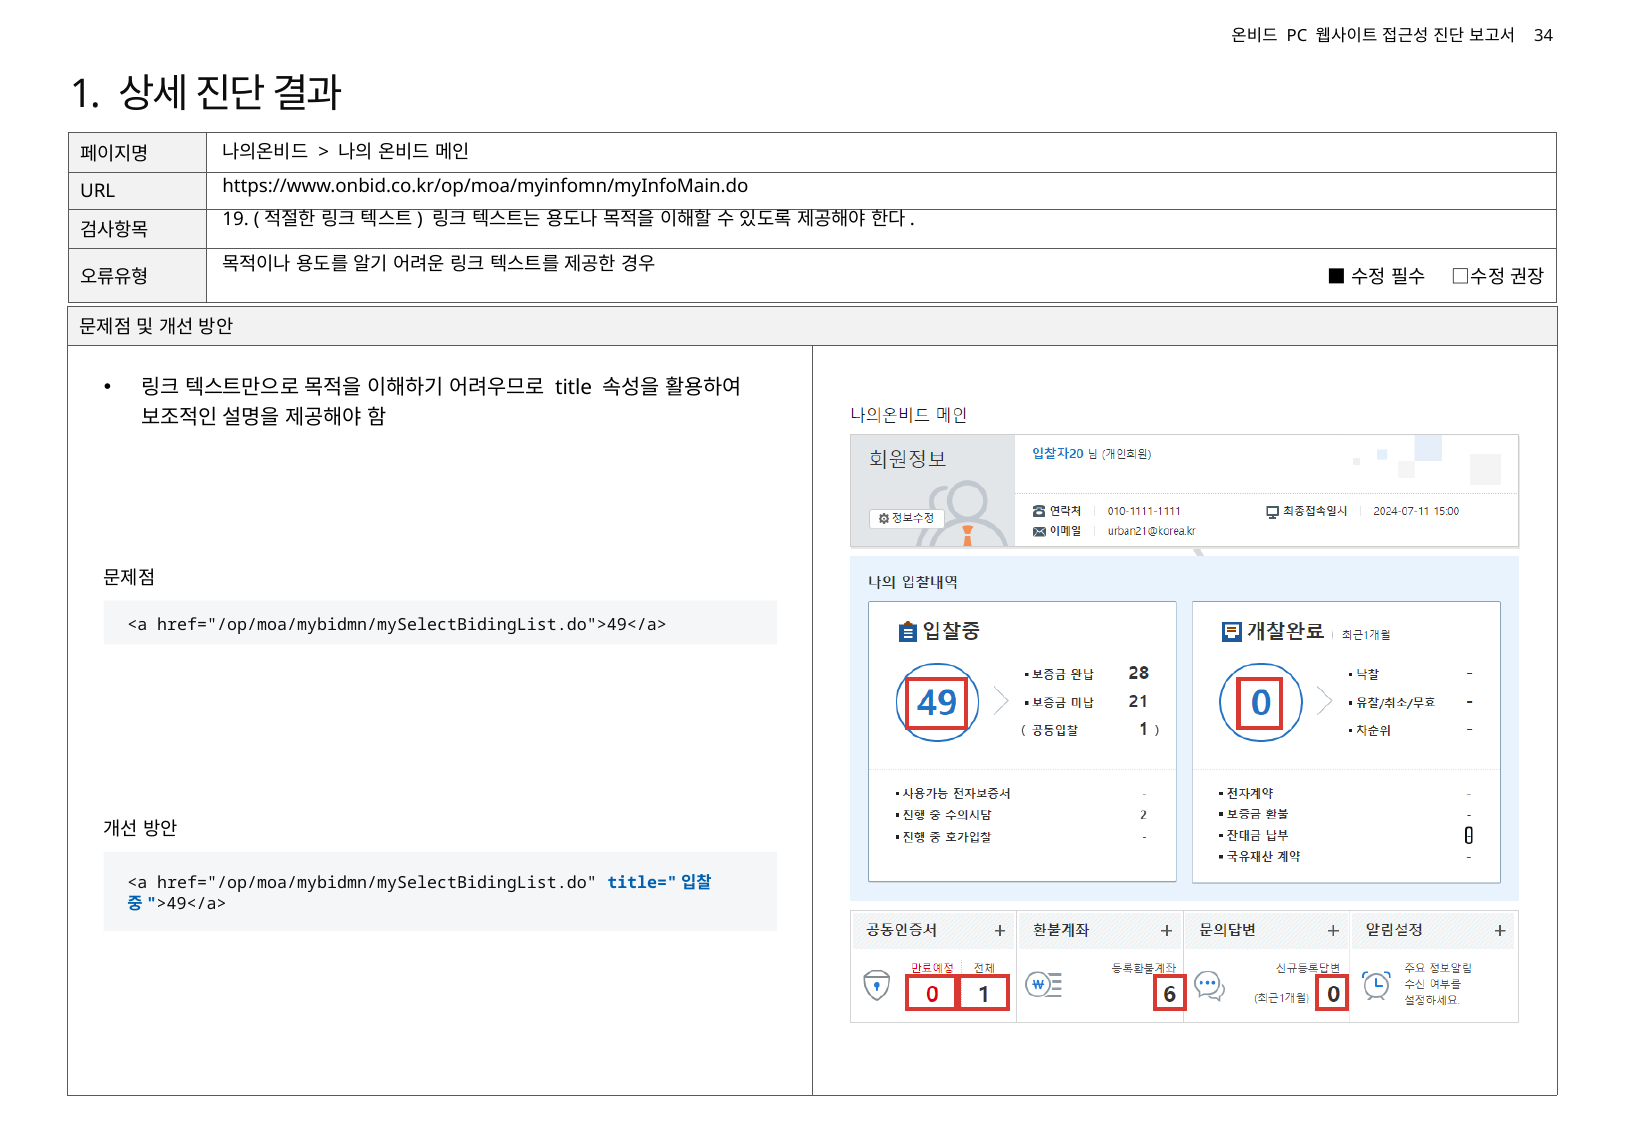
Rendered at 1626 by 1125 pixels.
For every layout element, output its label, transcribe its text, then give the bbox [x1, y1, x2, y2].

list 19. (적절한 링크 텍스트) 링크 텍스트는 용도나 목적을 이해할 수 있도록 제공해야 한다. [207, 201, 1557, 236]
title 1. 상세 진단 결과 [69, 72, 1126, 117]
picture [847, 404, 1522, 1028]
list https://www.onbid.co.kr/op/moa/myinfomn/myInfoMain.do [207, 167, 1557, 201]
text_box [103, 565, 778, 658]
list 목적이나 용도를 알기 어려운 링크 텍스트를 제공한 경우 [207, 235, 1293, 291]
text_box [103, 817, 777, 931]
list 링크 텍스트만으로 목적을 이해하기 어려우므로 title 속성을 활용하여 보조적인 설명을 제공해야 함 [103, 368, 778, 467]
list 나의온비드 > 나의 온비드 메인 [207, 133, 1557, 167]
